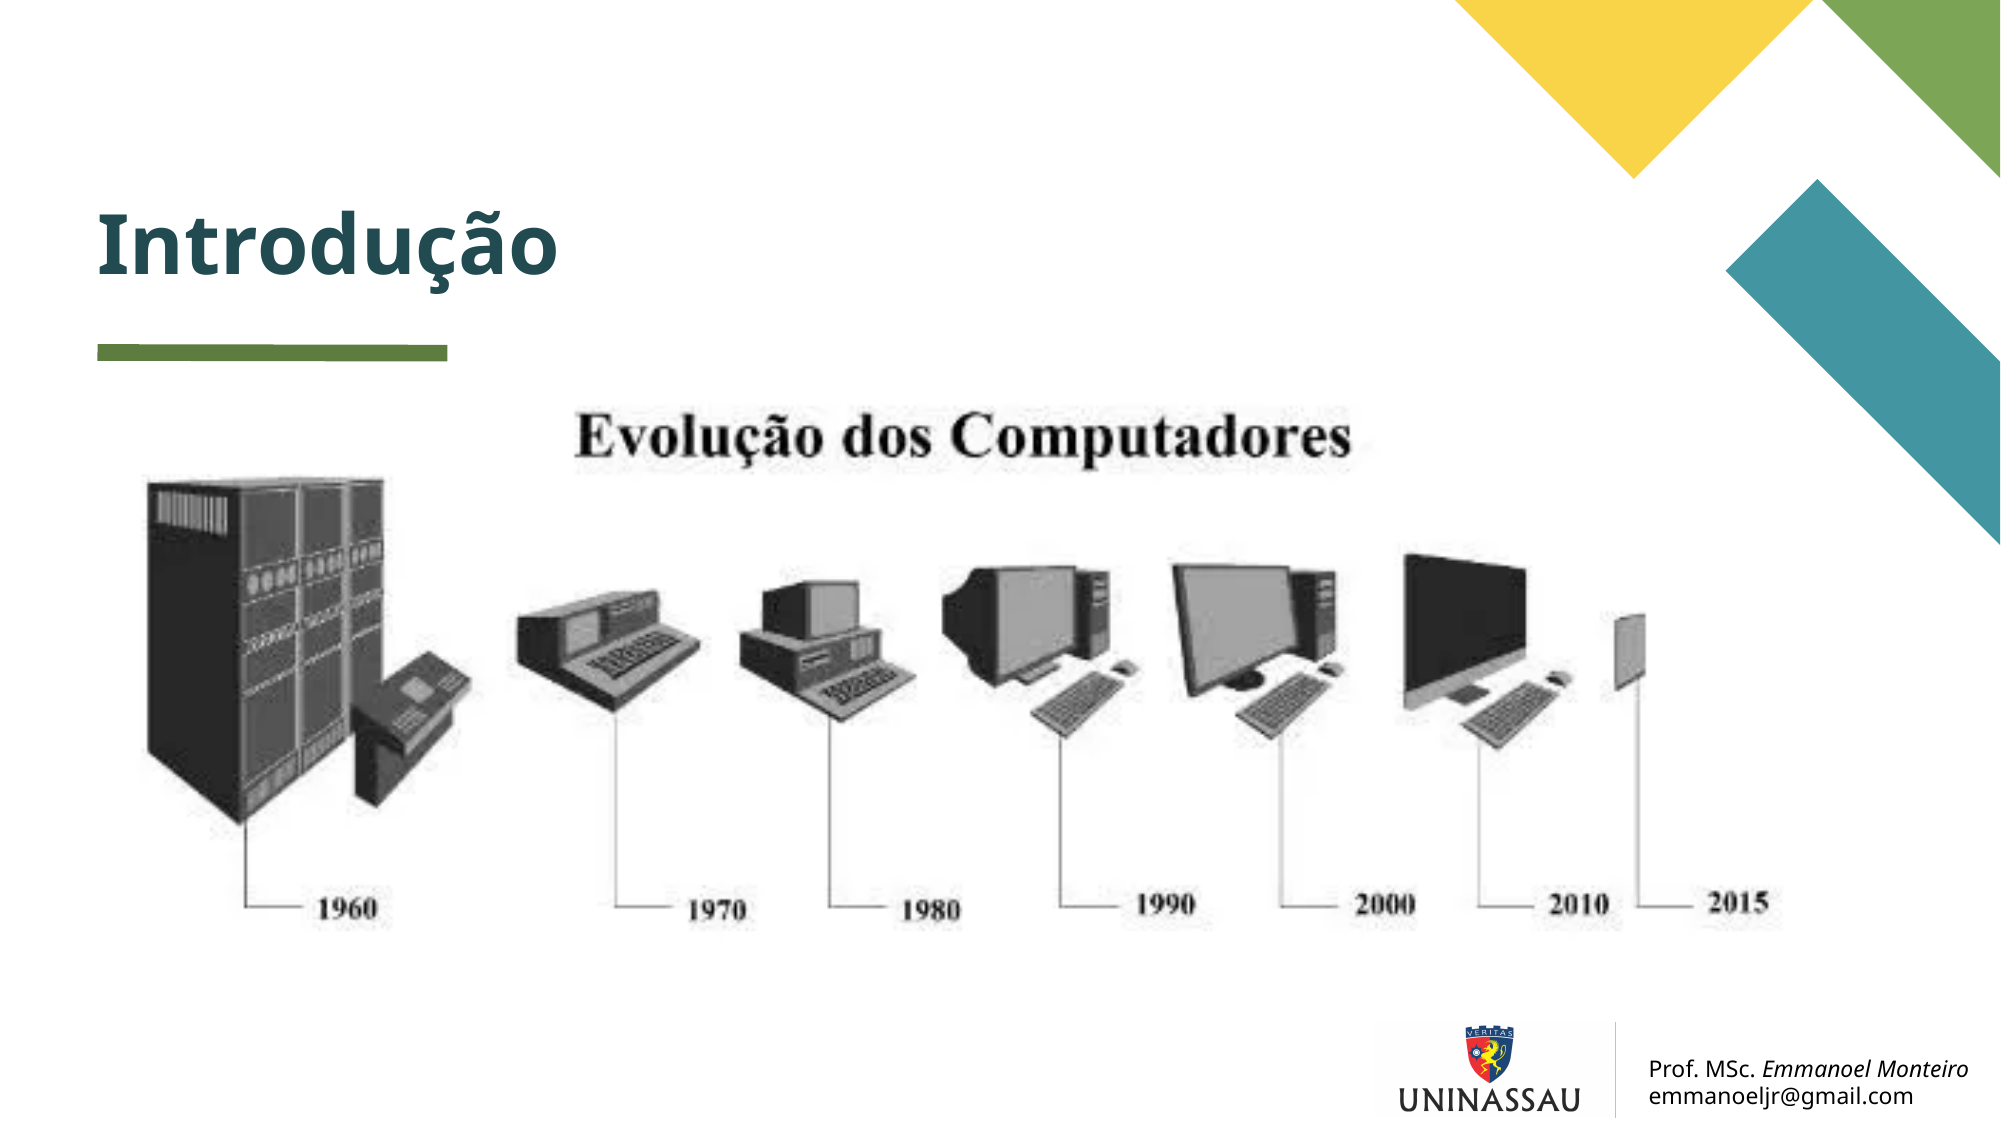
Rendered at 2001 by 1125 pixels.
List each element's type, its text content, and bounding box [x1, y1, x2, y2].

picture [1373, 1022, 1616, 1118]
title Introdução [97, 32, 1898, 291]
picture [97, 384, 1807, 969]
text_box Prof. MSc. Emmanoel Monteiro emmanoeljr@gmail.com [1633, 1046, 2000, 1117]
